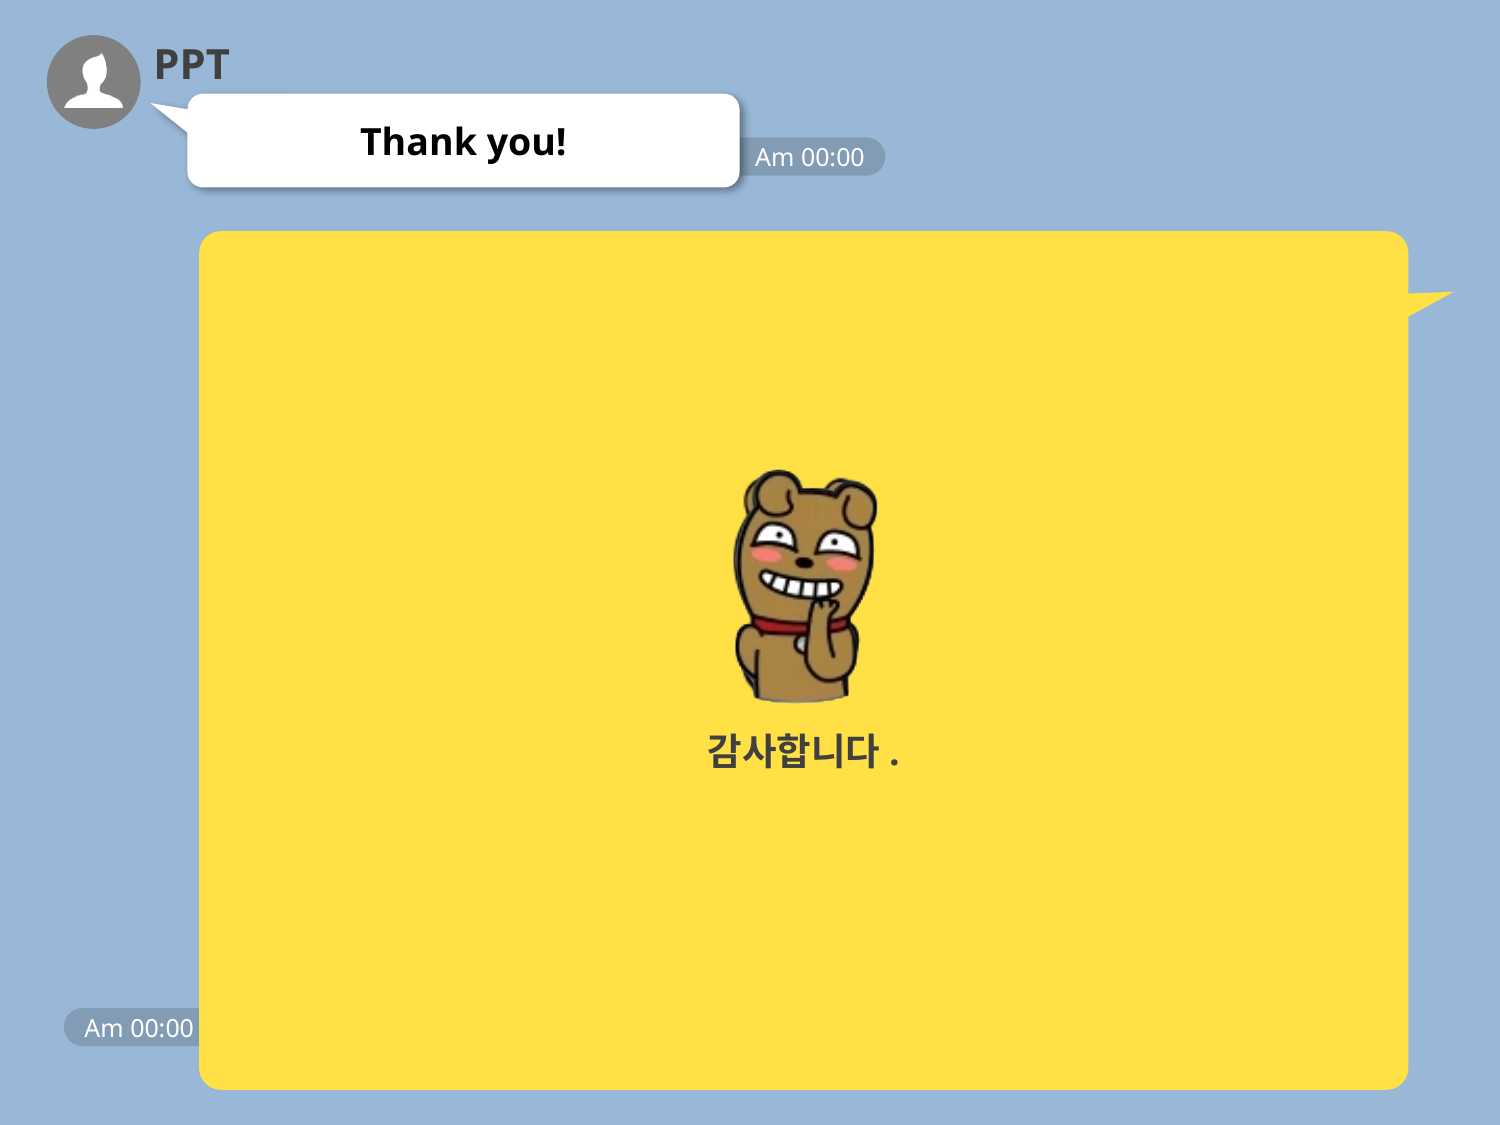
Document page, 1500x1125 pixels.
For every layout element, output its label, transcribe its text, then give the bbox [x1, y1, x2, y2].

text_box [198, 230, 1409, 1091]
text_box [44, 32, 141, 131]
text_box Thank you! [148, 91, 742, 190]
text_box Am 00:00 [61, 1005, 193, 1049]
text_box Am 00:00 [750, 135, 888, 178]
text_box PPT [138, 30, 245, 96]
picture [63, 50, 123, 108]
picture [714, 466, 889, 716]
